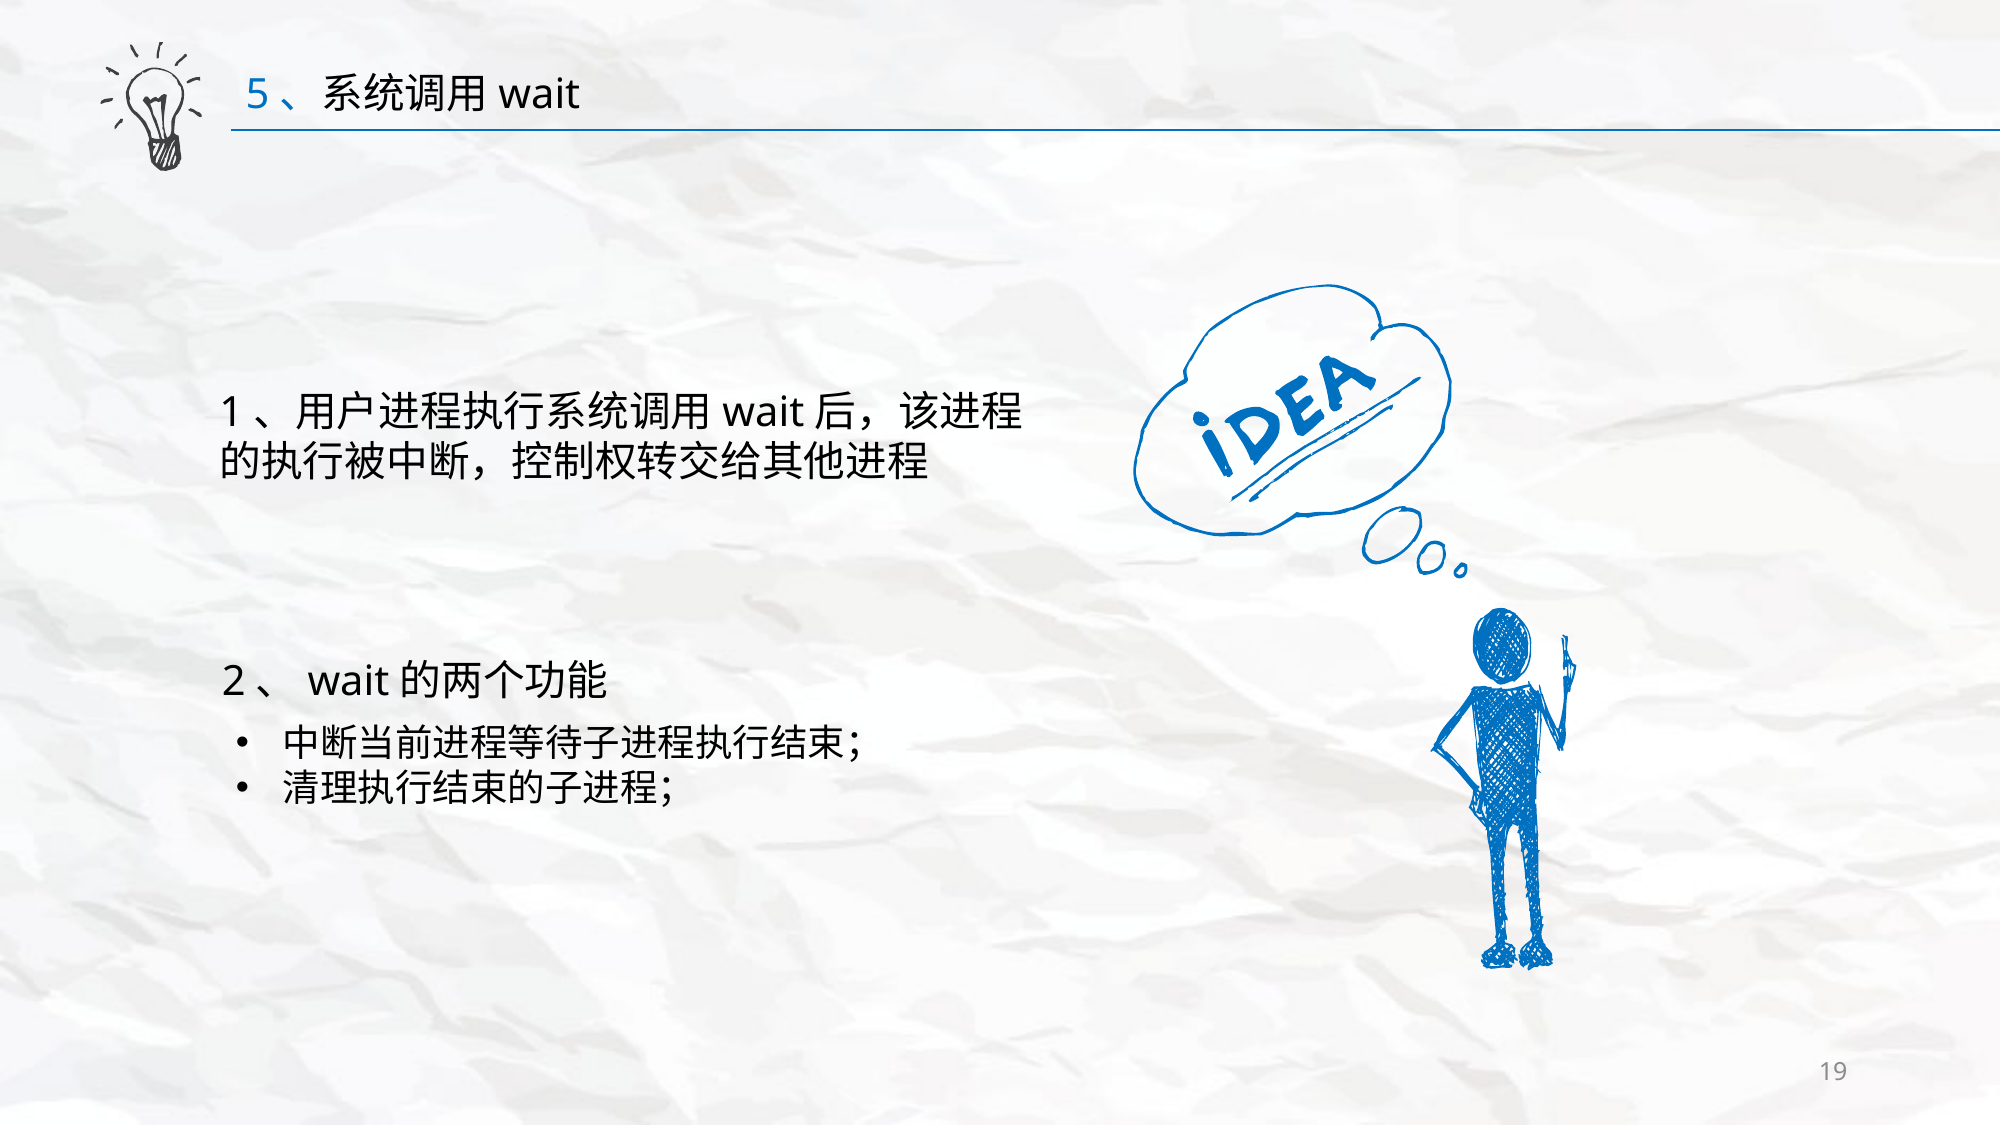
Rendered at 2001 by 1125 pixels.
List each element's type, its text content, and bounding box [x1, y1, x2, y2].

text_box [204, 370, 1105, 494]
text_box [221, 645, 1103, 818]
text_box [1132, 283, 1577, 971]
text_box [100, 41, 203, 172]
picture [0, 0, 2000, 1125]
slide_number 19 [1412, 1042, 1863, 1103]
text_box 5、系统调用wait [230, 59, 1133, 125]
